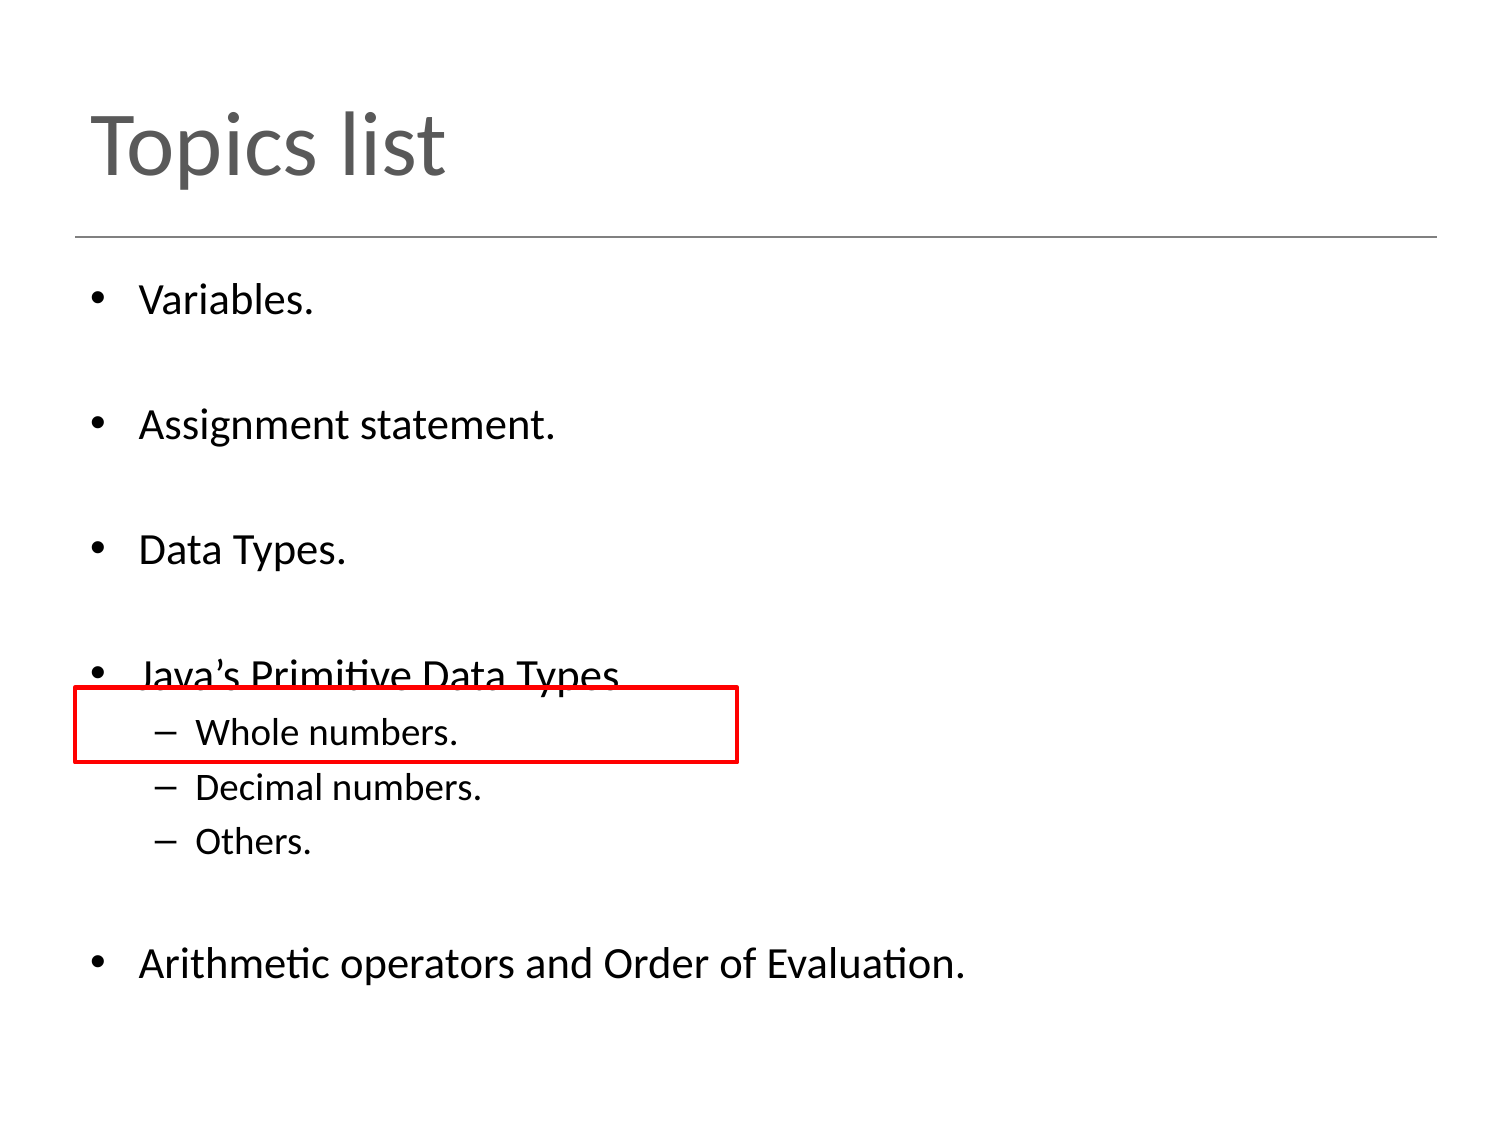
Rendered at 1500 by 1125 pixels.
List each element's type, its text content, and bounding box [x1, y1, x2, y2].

text_box [73, 685, 739, 764]
title Topics list [75, 45, 1425, 233]
list Variables. Assignment statement. Data Types. Java’s Primitive Data Types Whole numbers. Decimal numbers. Others. Arithmetic operators and Order of Evaluation. [75, 262, 1425, 1005]
